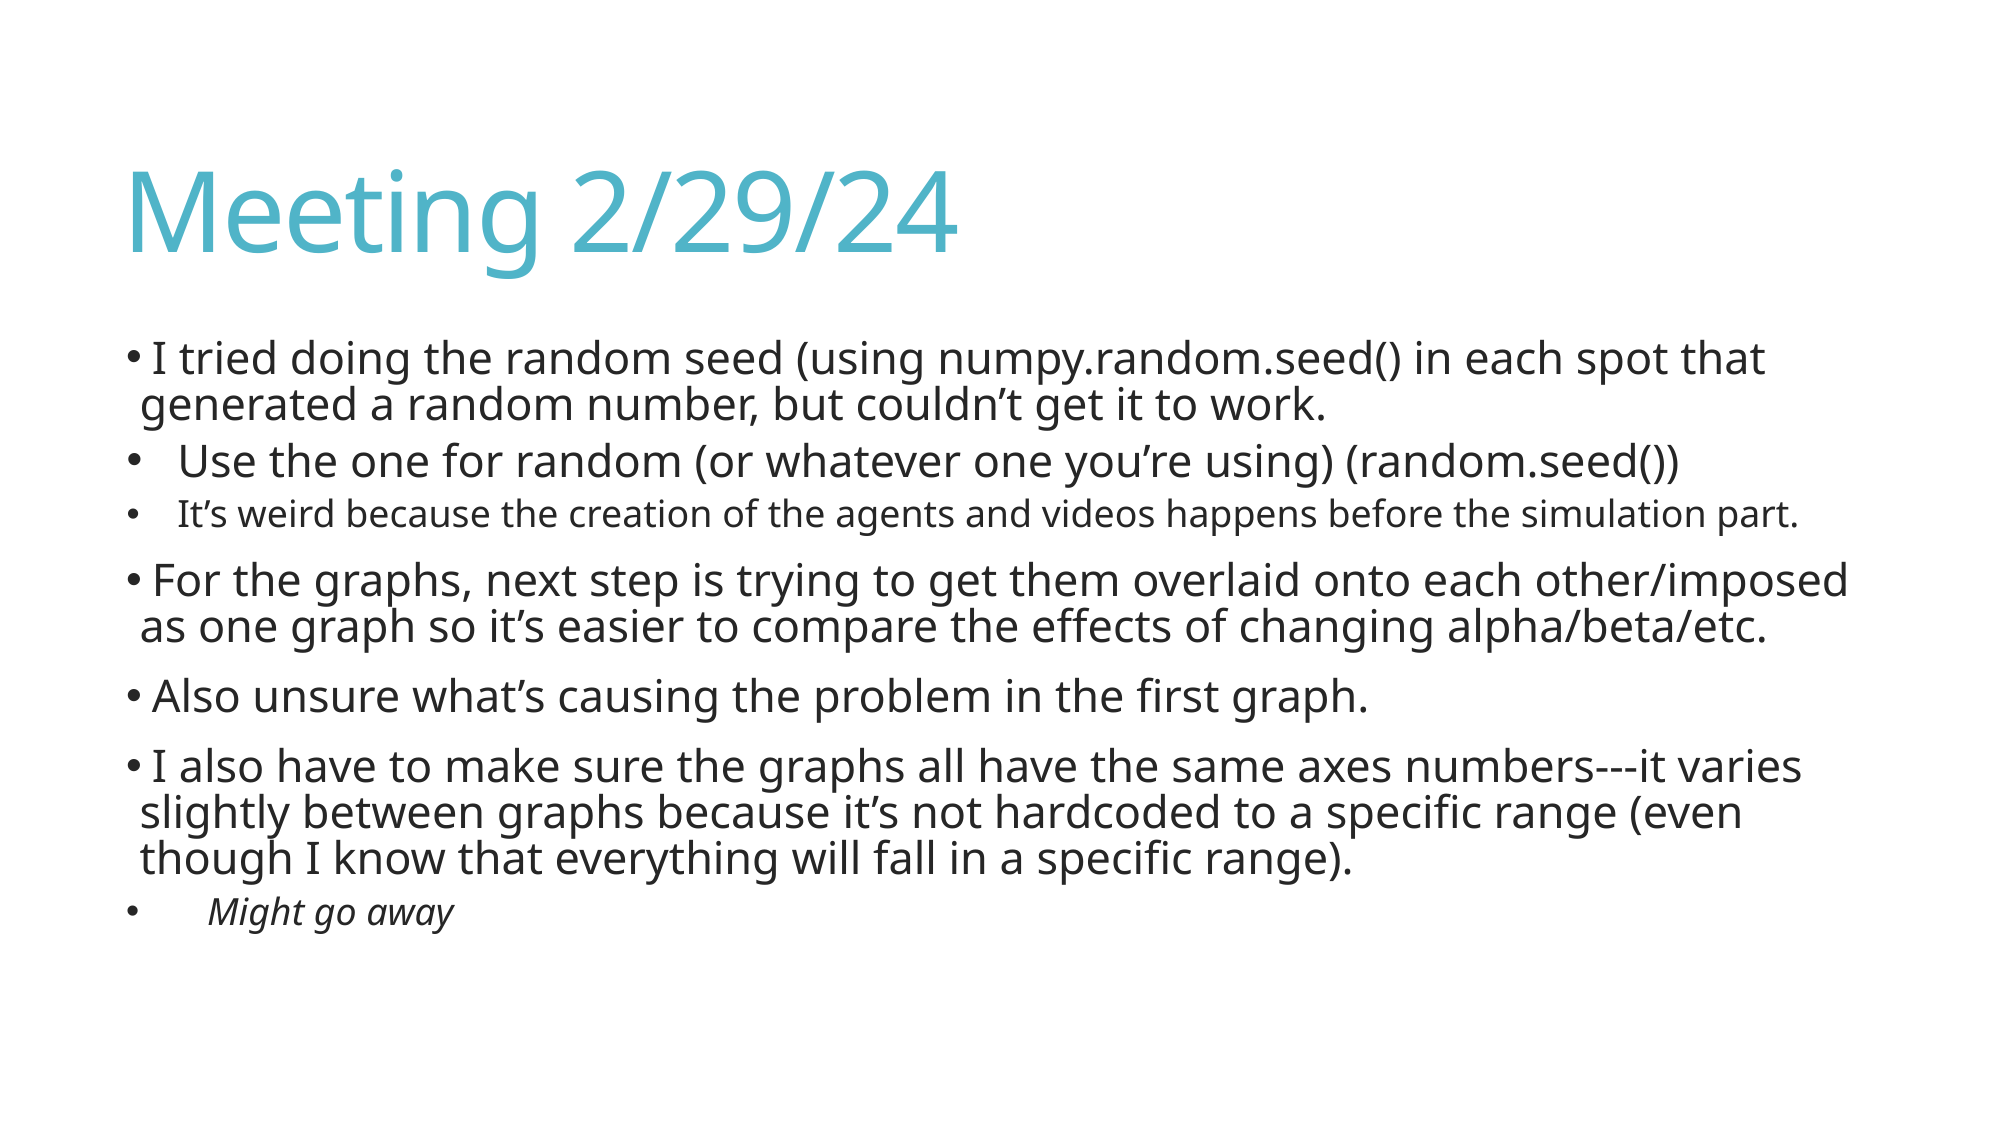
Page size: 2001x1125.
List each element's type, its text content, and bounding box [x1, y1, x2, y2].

list I tried doing the random seed (using numpy.random.seed() in each spot that generated a random number, but couldn’t get it to work. Use the one for random (or whatever one you’re using) (random.seed()) It’s weird because the creation of the agents and videos happens before the simulation part. For the graphs, next step is trying to get them overlaid onto each other/imposed as one graph so it’s easier to compare the effects of changing alpha/beta/etc. Also unsure what’s causing the problem in the first graph. I also have to make sure the graphs all have the same axes numbers---it varies slightly between graphs because it’s not hardcoded to a specific range (even though I know that everything will fall in a specific range). Might go away [111, 329, 1876, 948]
title Meeting 2/29/24 [107, 81, 1875, 354]
